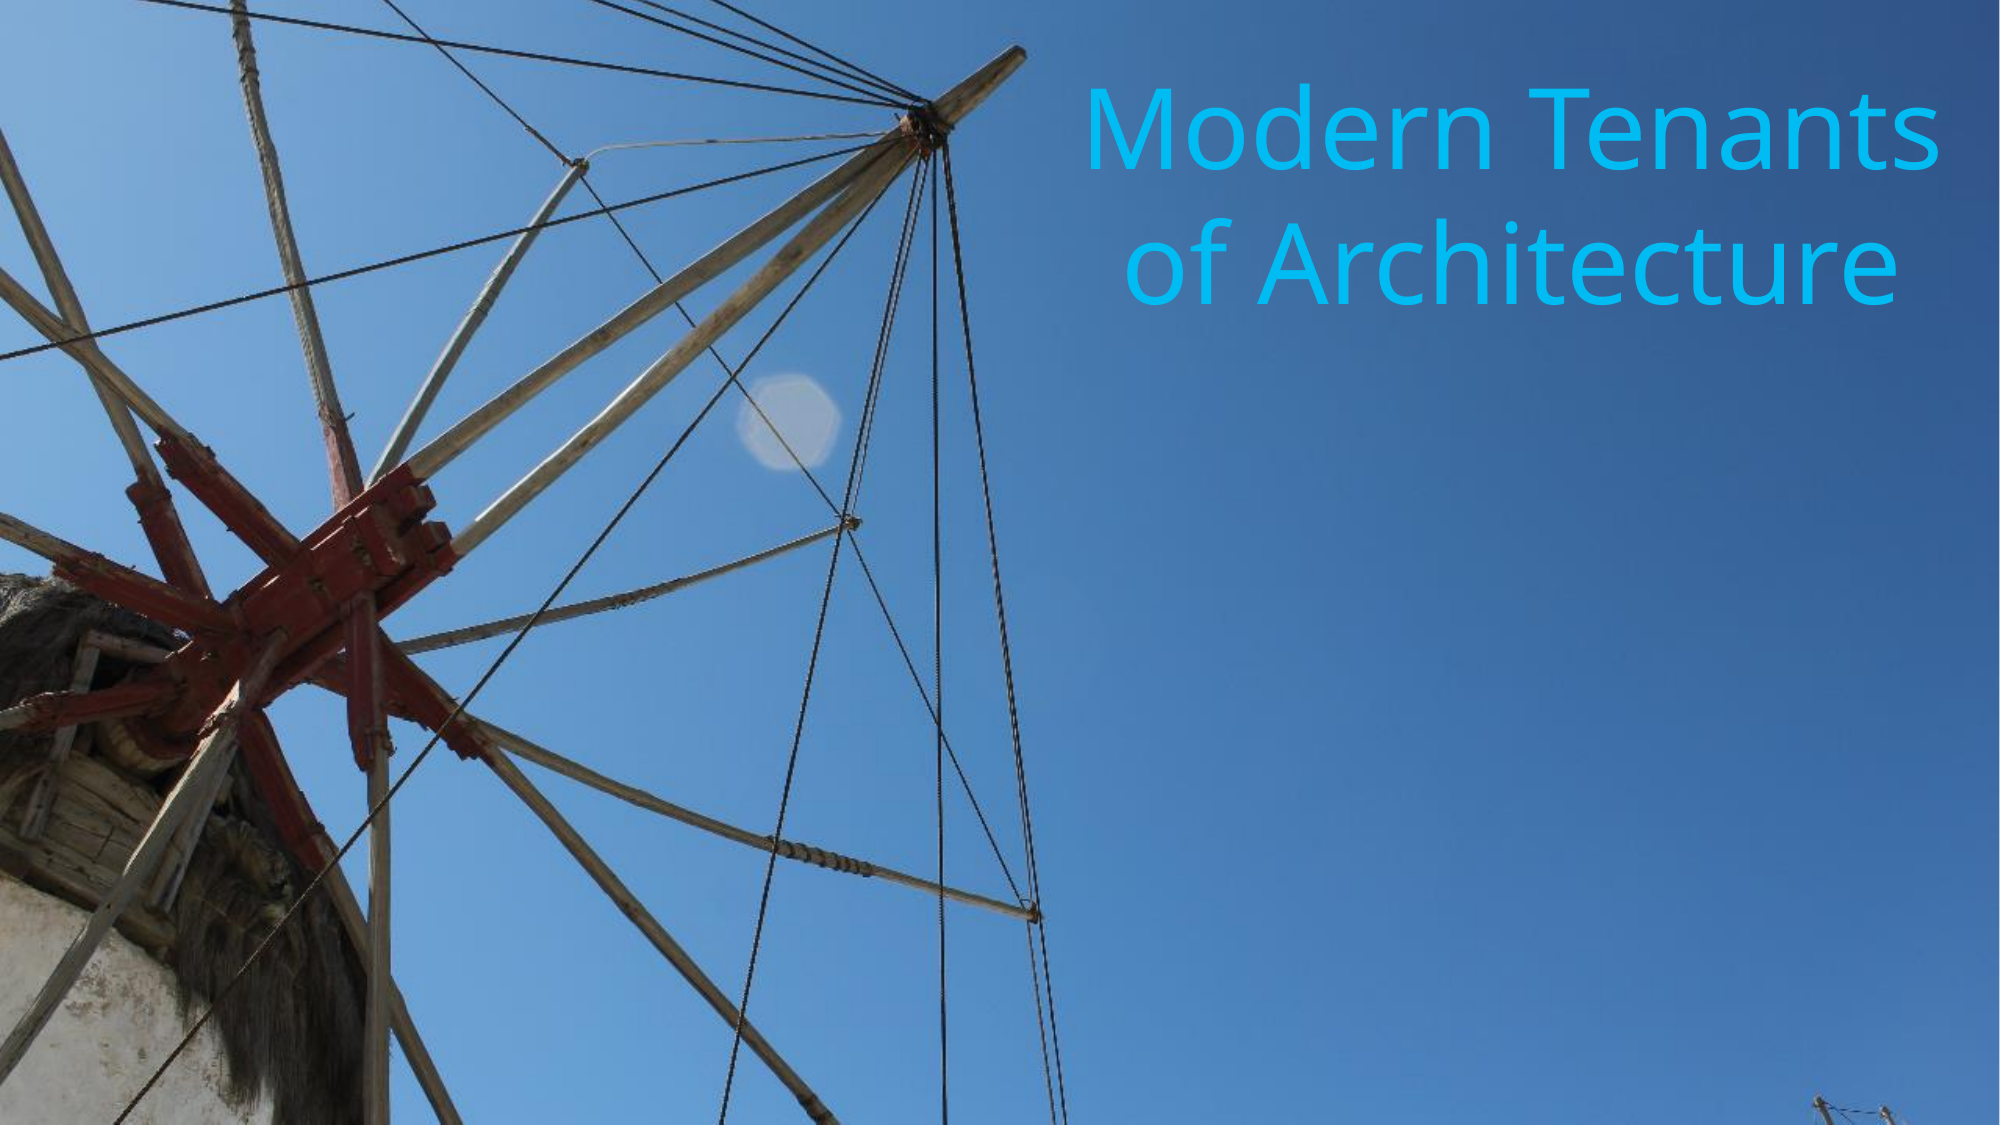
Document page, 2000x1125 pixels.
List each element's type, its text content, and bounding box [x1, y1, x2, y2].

text_box Modern Tenants of Architecture [1065, 49, 1959, 334]
picture [0, 0, 2000, 1125]
